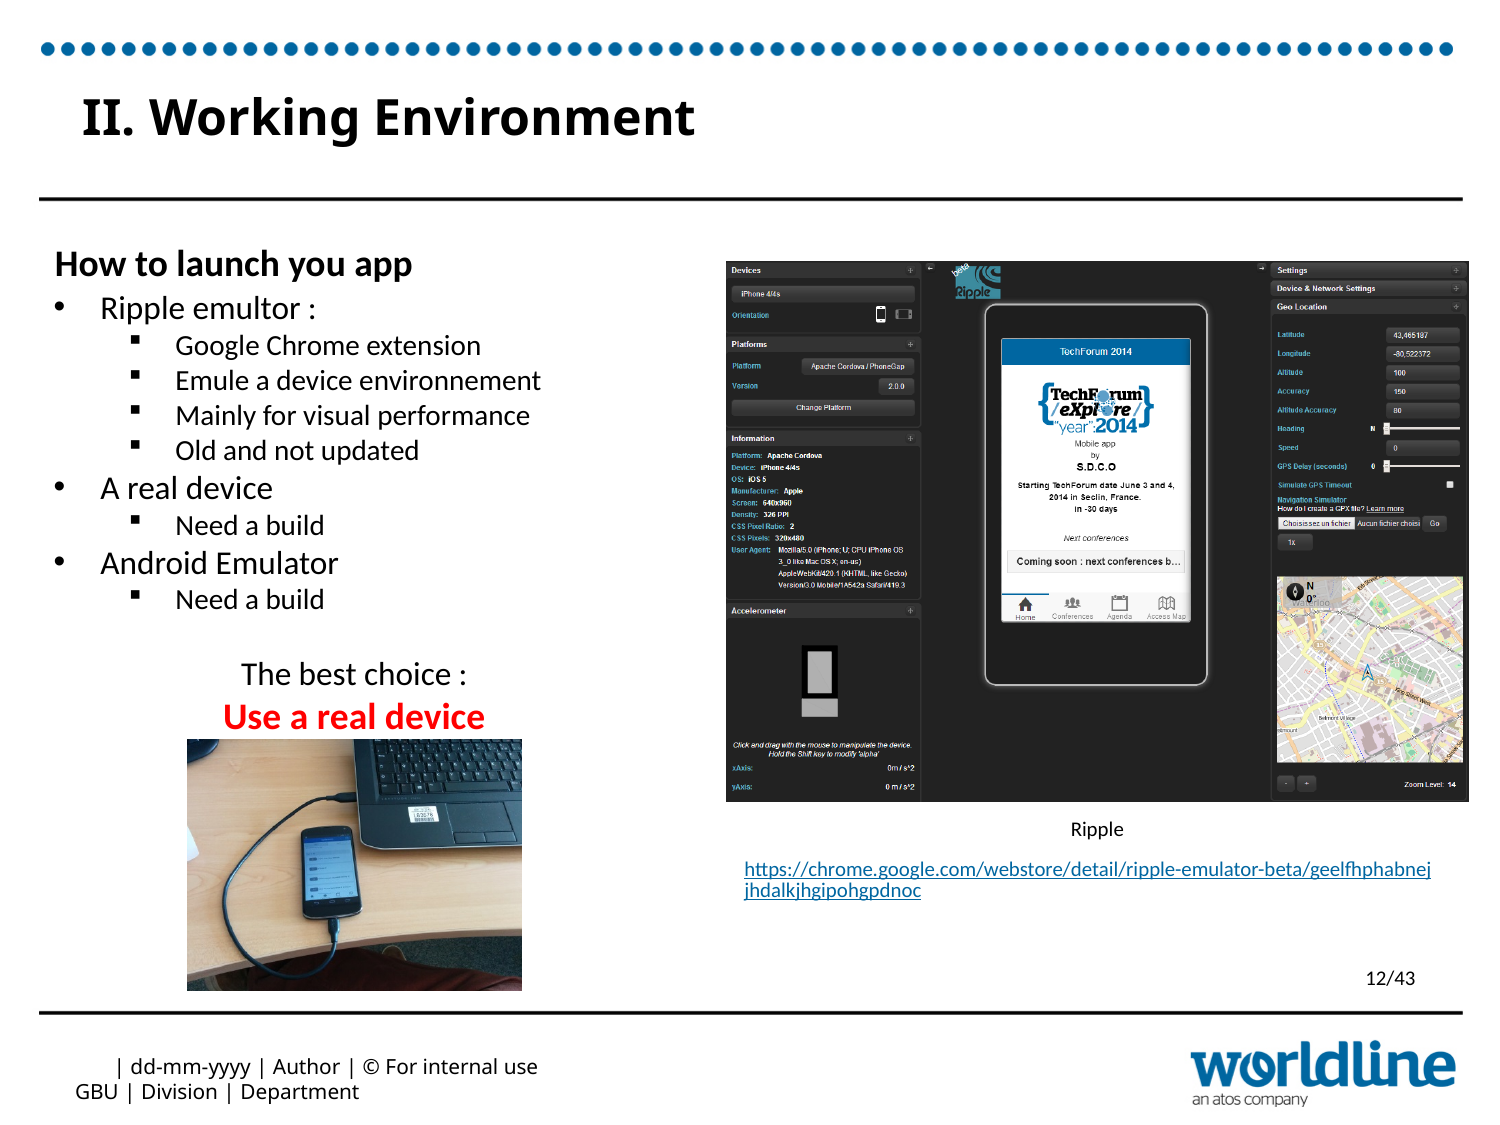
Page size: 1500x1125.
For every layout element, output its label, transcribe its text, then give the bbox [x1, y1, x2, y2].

text_box The best choice : Use a real device [84, 645, 625, 745]
picture [0, 0, 1500, 1125]
text_box Ripple emultor : Google Chrome extension Emule a device environnement Mainly for visual performance Old and not updated A real device Need a build Android Emulator Need a build [38, 278, 557, 664]
text_box How to launch you app [40, 231, 498, 278]
text_box Ripple [868, 810, 1326, 848]
text_box 12/43 [1350, 957, 1434, 1022]
text_box https://chrome.google.com/webstore/detail/ripple-emulator-beta/geelfhphabnejjhdalkjhgipohgpdnoc [729, 848, 1447, 889]
text_box II. Working Environment [67, 78, 1500, 203]
